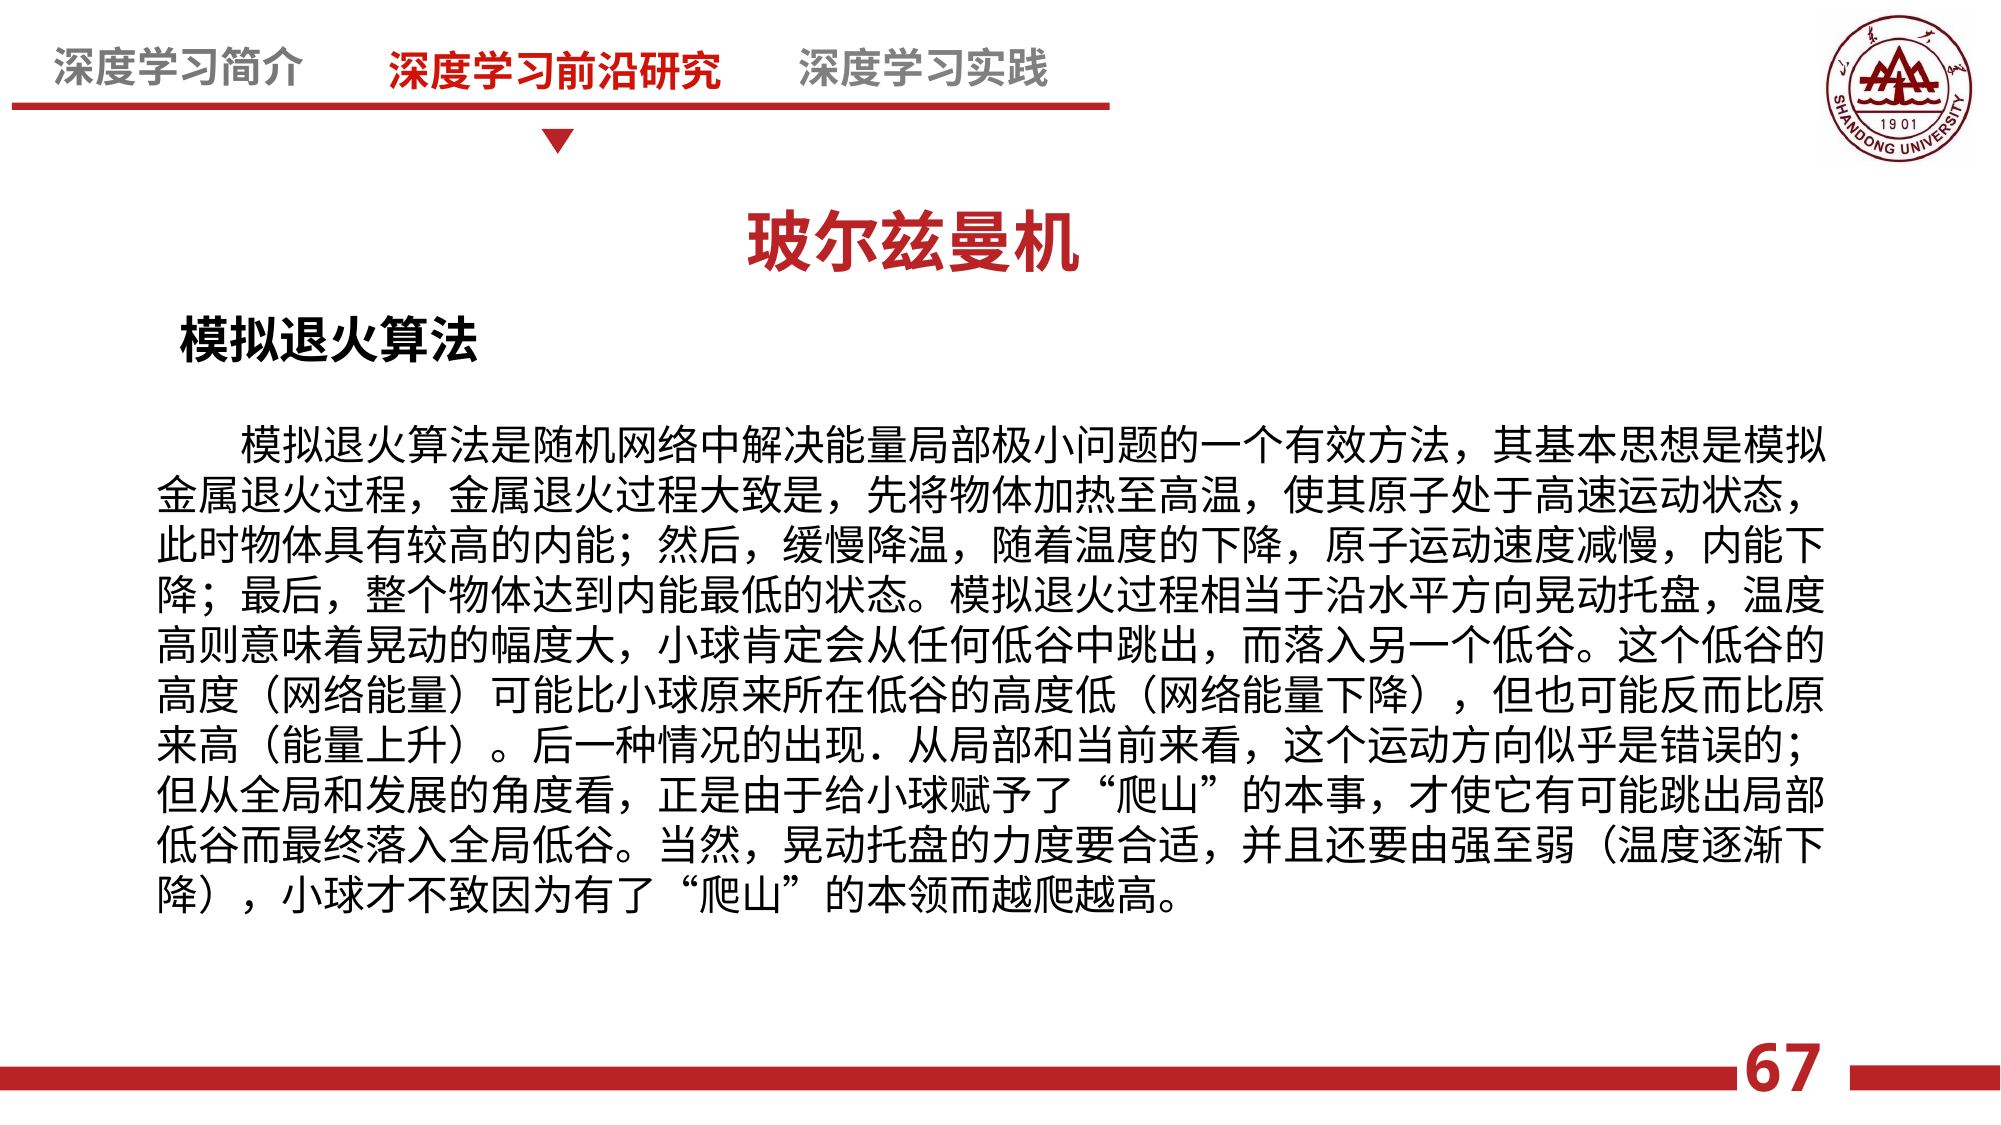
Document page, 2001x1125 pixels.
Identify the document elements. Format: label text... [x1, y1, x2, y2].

picture [1820, 9, 1977, 167]
text_box 玻尔兹曼机 [731, 192, 1096, 288]
text_box 模拟退火算法 模拟退火算法是随机网络中解决能量局部极小问题的一个有效方法，其基本思想是模拟金属退火过程，金属退火过程大致是，先将物体加热至高温，使其原子处于高速运动状态，此时物体具有较高的内能；然后，缓慢降温，随着温度的下降，原子运动速度减慢，内能下降；最后，整个物体达到内能最低的状态。模拟退火过程相当于沿水平方向晃动托盘，温度高则意味着晃动的幅度大，小球肯定会从任何低谷中跳出，而落入另一个低谷。这个低谷的高度（网络能量）可能比小球原来所在低谷的高度低（网络能量下降），但也可能反而比原来高（能量上升）。后一种情况的出现．从局部和当前来看，这个运动方向似乎是错误的；但从全局和发展的角度看，正是由于给小球赋予了“爬山”的本事，才使它有可能跳出局部低谷而最终落入全局低谷。当然，晃动托盘的力度要合适，并且还要由强至弱（温度逐渐下降），小球才不致因为有了“爬山”的本领而越爬越高。 [141, 301, 1859, 927]
